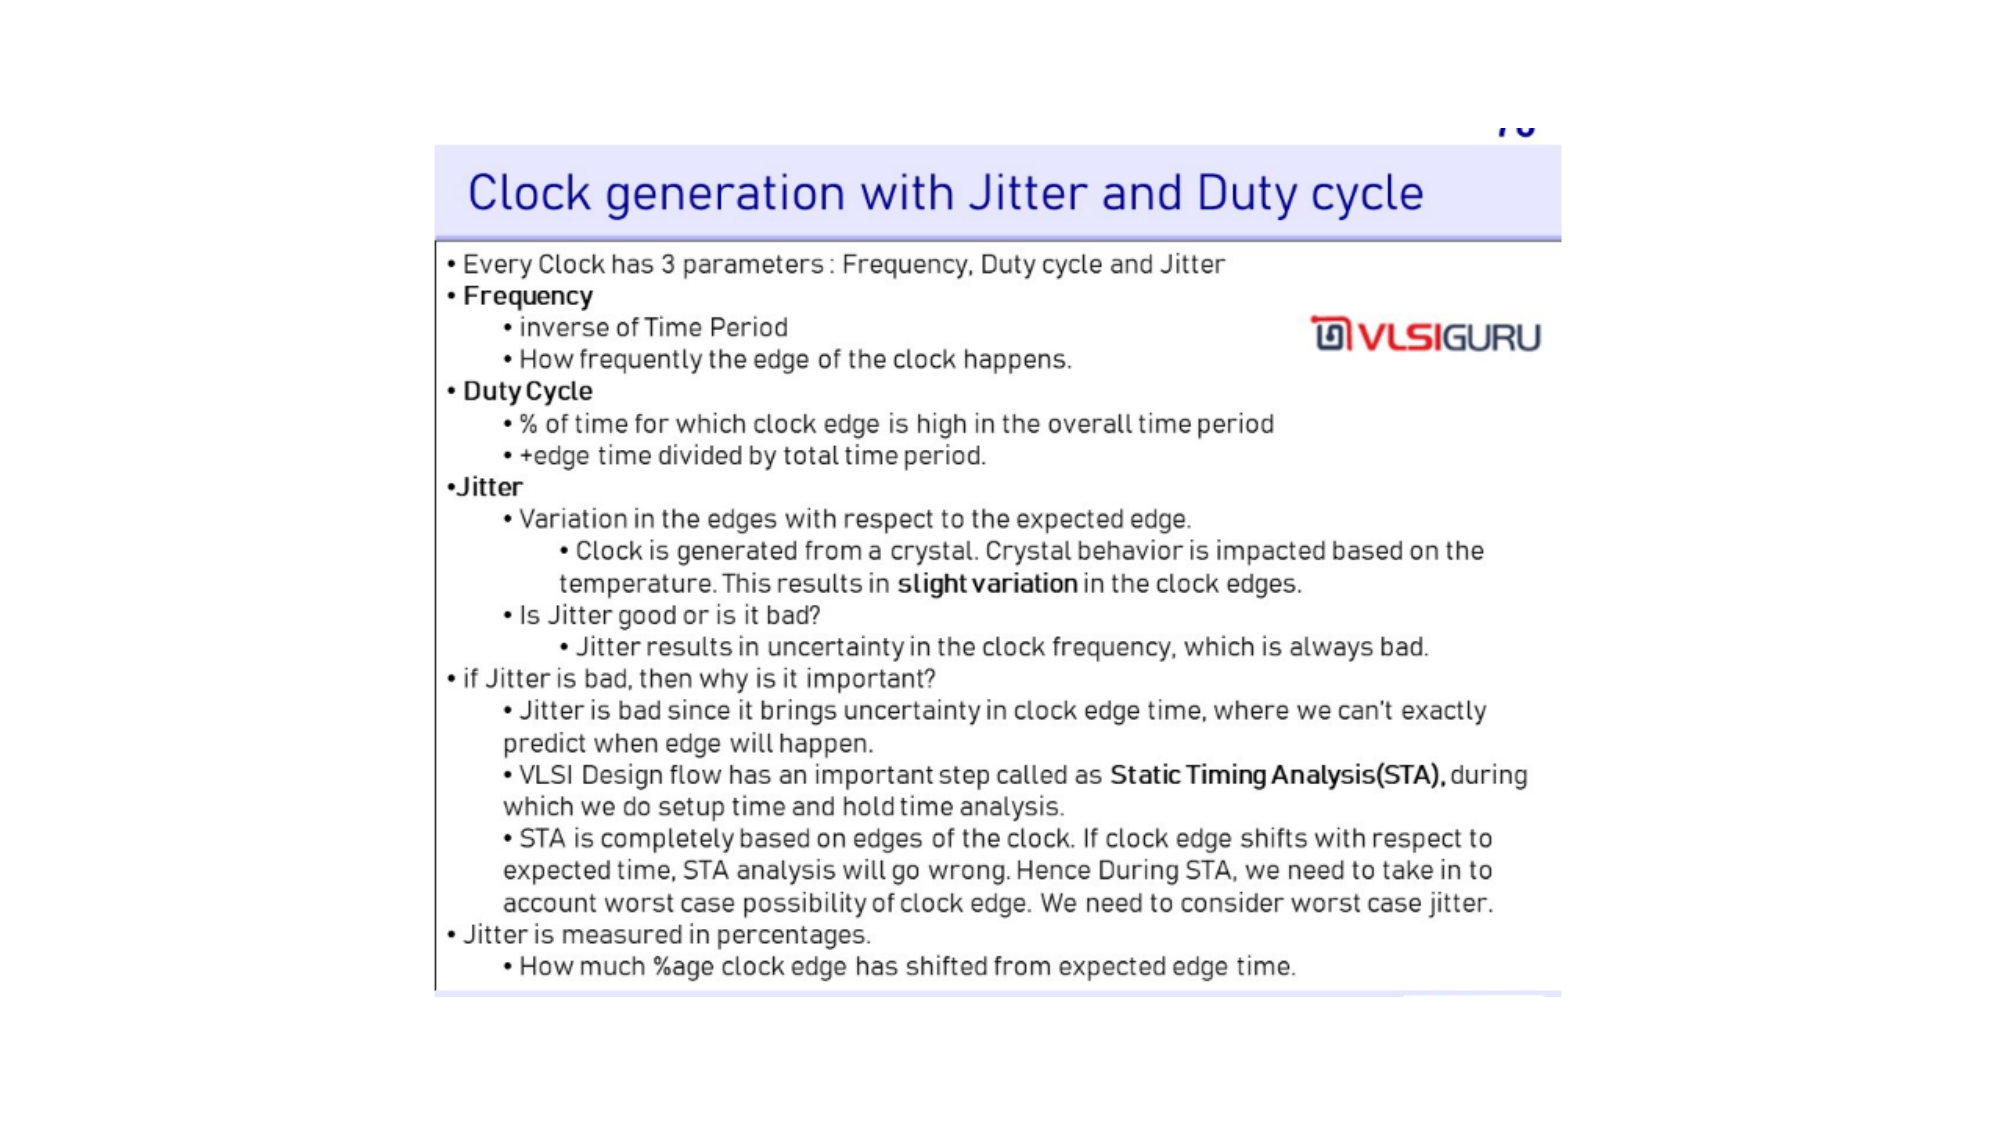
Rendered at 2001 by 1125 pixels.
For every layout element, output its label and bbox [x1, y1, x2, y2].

picture [424, 128, 1576, 997]
